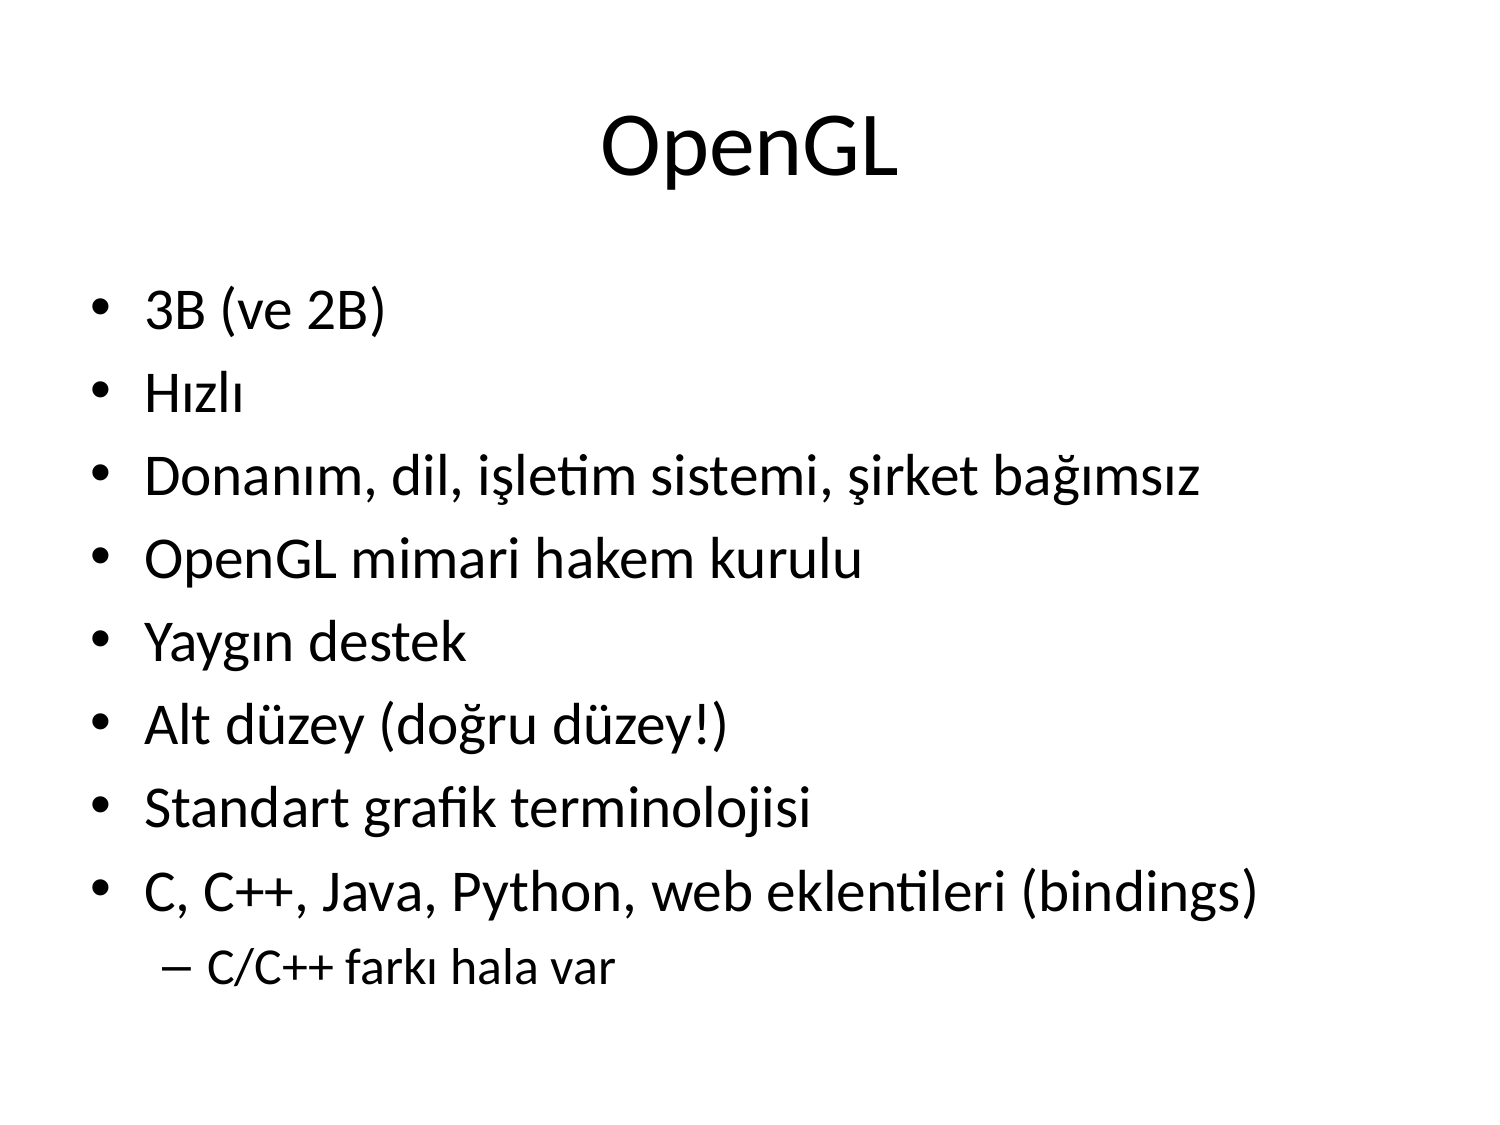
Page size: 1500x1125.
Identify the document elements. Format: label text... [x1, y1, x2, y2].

list 3B (ve 2B) Hızlı Donanım, dil, işletim sistemi, şirket bağımsız OpenGL mimari hakem kurulu Yaygın destek Alt düzey (doğru düzey!) Standart grafik terminolojisi C, C++, Java, Python, web eklentileri (bindings) C/C++ farkı hala var [75, 262, 1425, 1005]
title OpenGL [75, 45, 1425, 233]
